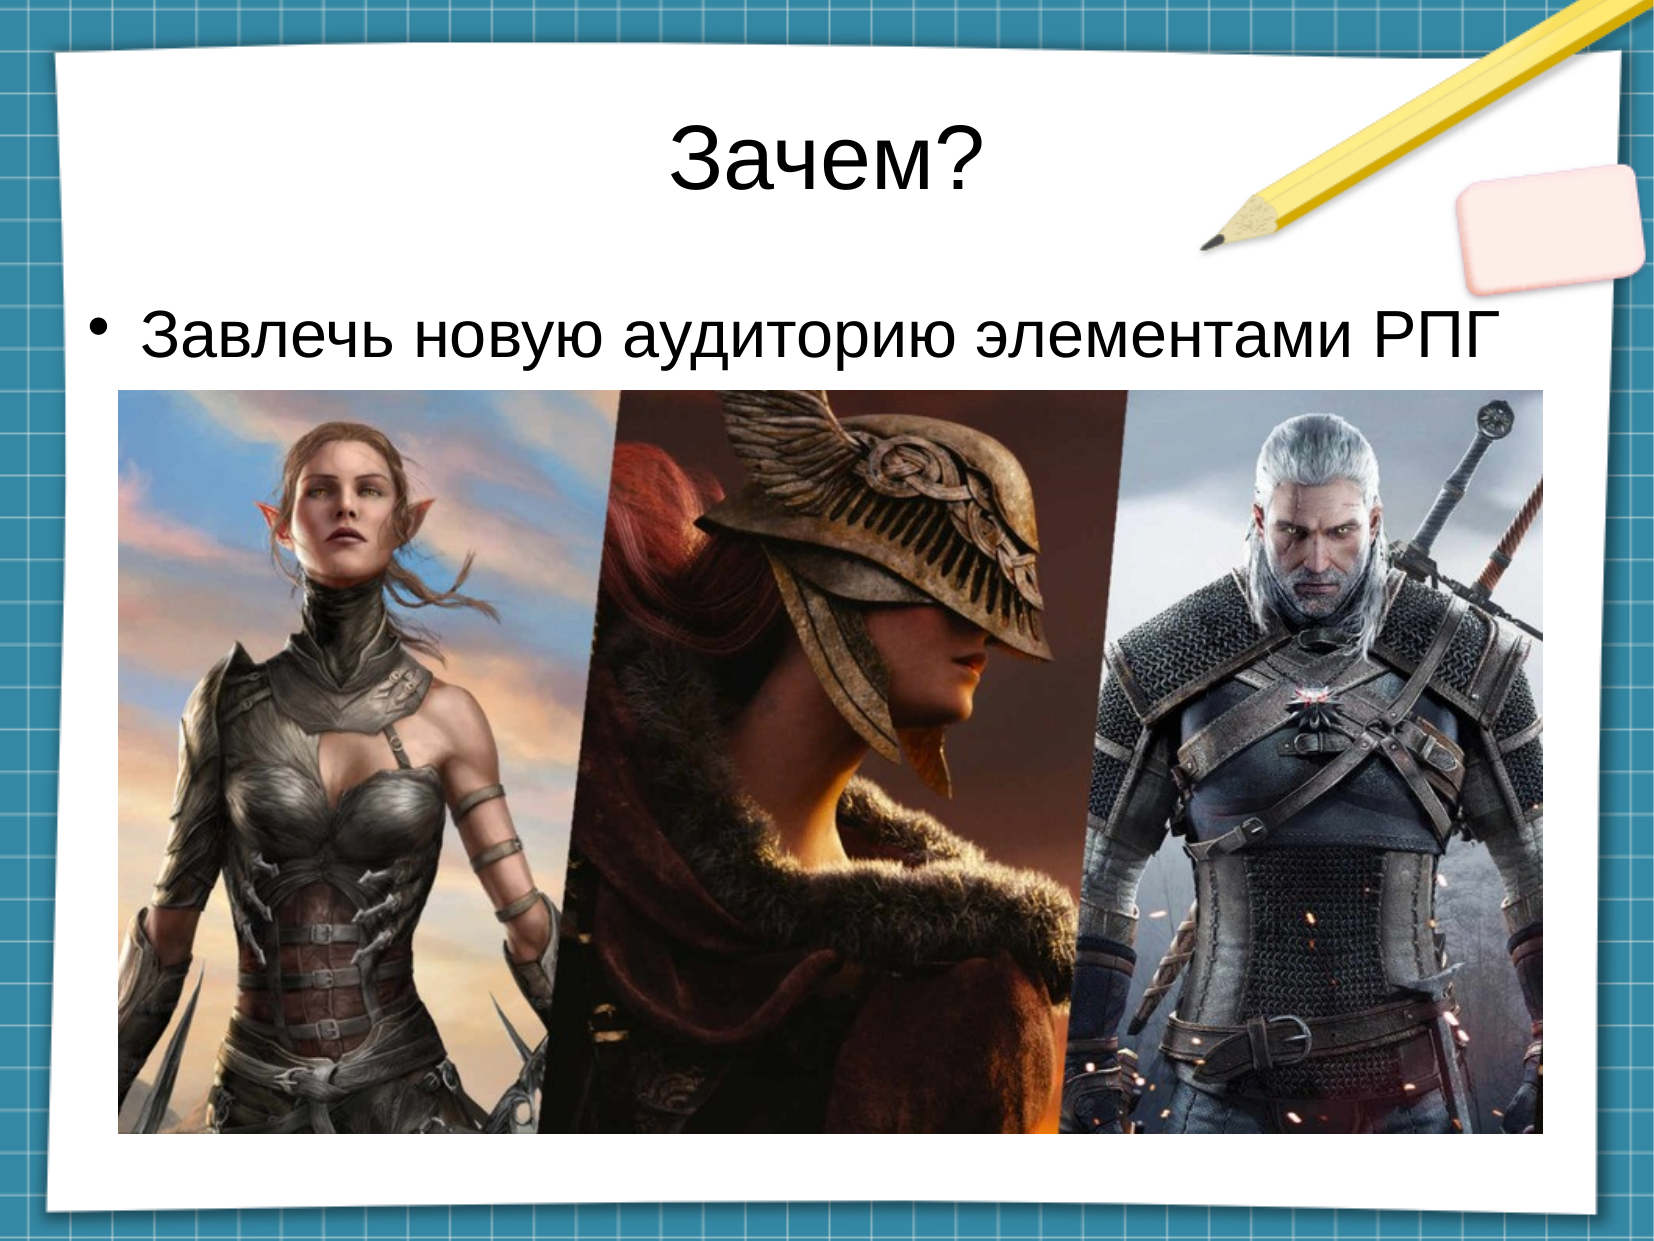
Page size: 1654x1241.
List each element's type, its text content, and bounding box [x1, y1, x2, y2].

text_box Зачем? [82, 49, 1571, 257]
text_box Завлечь новую аудиторию элементами РПГ [69, 290, 1558, 1011]
picture [0, 0, 1654, 1241]
